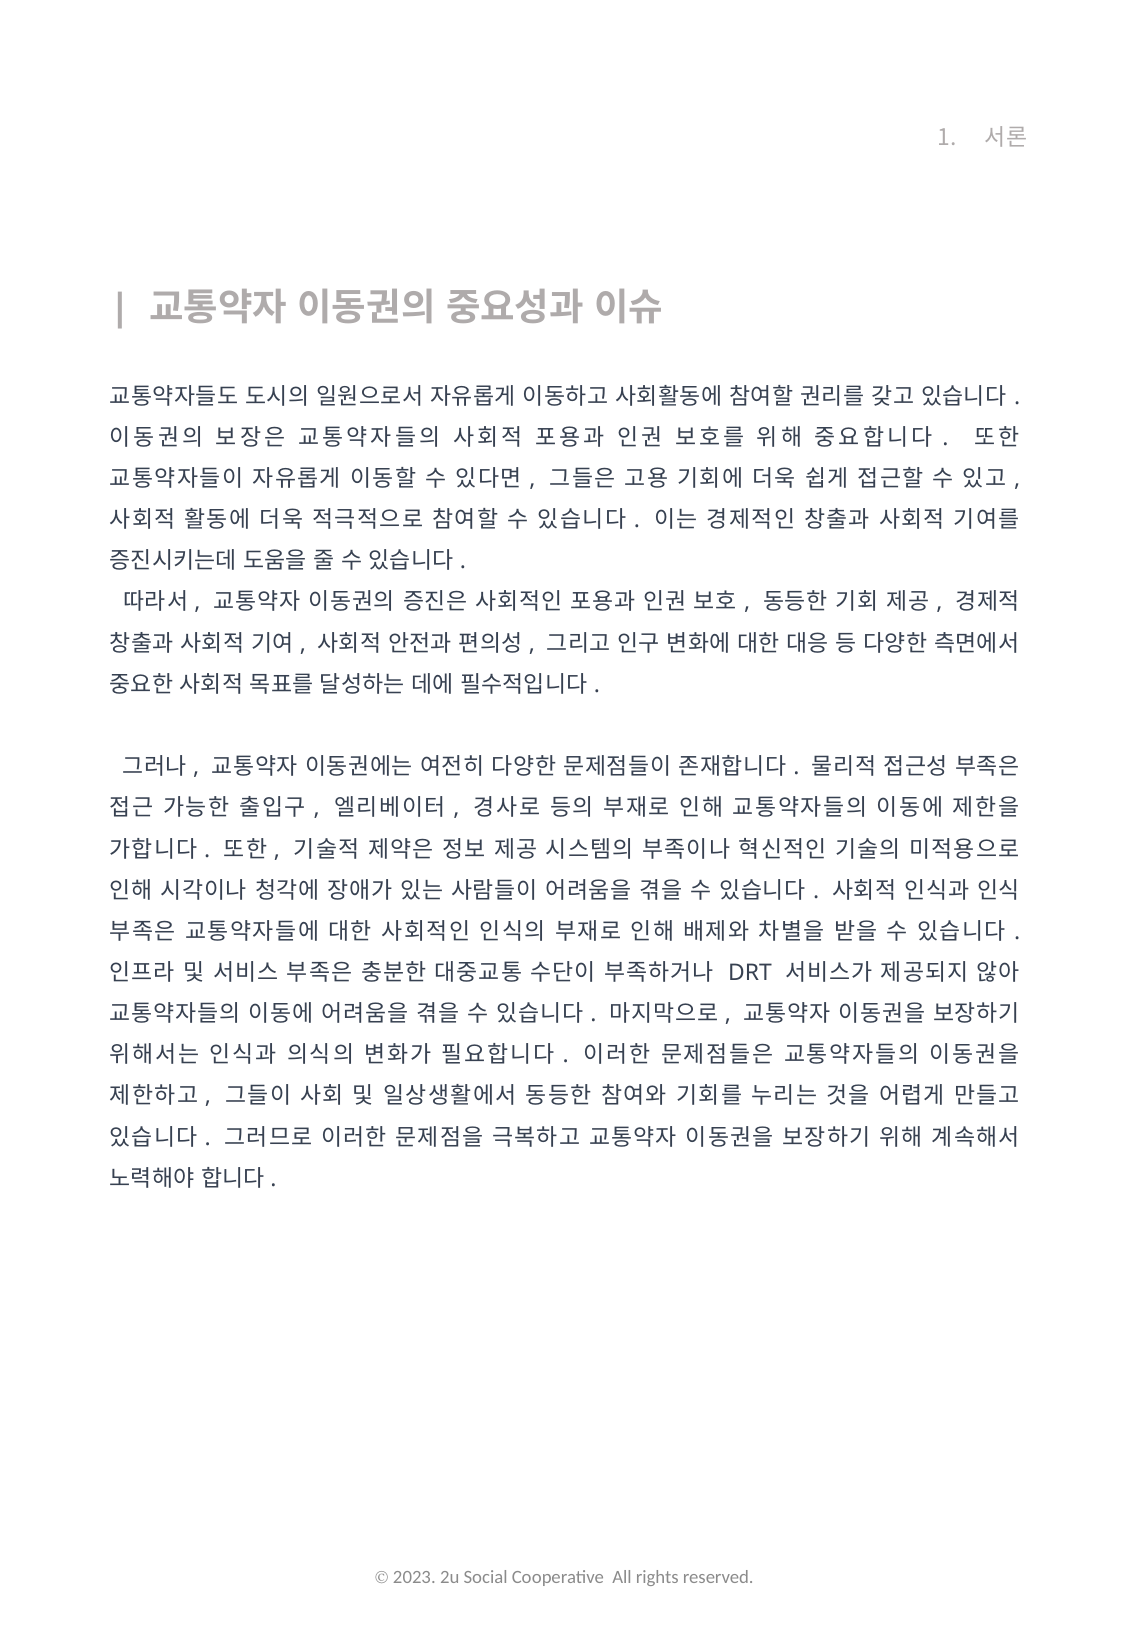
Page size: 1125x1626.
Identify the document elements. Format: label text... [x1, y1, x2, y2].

text_box 서론 [479, 101, 1043, 158]
text_box | 교통약자 이동권의 중요성과 이슈 [94, 275, 798, 336]
text_box 교통약자들도 도시의 일원으로서 자유롭게 이동하고 사회활동에 참여할 권리를 갖고 있습니다. 이동권의 보장은 교통약자들의 사회적 포용과 인권 보호를 위해 중요합니다. 또한 교통약자들이 자유롭게 이동할 수 있다면, 그들은 고용 기회에 더욱 쉽게 접근할 수 있고, 사회적 활동에 더욱 적극적으로 참여할 수 있습니다. 이는 경제적인 창출과 사회적 기여를 증진시키는데 도움을 줄 수 있습니다. 따라서, 교통약자 이동권의 증진은 사회적인 포용과 인권 보호, 동등한 기회 제공, 경제적 창출과 사회적 기여, 사회적 안전과 편의성, 그리고 인구 변화에 대한 대응 등 다양한 측면에서 중요한 사회적 목표를 달성하는 데에 필수적입니다. 그러나, 교통약자 이동권에는 여전히 다양한 문제점들이 존재합니다. 물리적 접근성 부족은 접근 가능한 출입구, 엘리베이터, 경사로 등의 부재로 인해 교통약자들의 이동에 제한을 가합니다. 또한, 기술적 제약은 정보 제공 시스템의 부족이나 혁신적인 기술의 미적용으로 인해 시각이나 청각에 장애가 있는 사람들이 어려움을 겪을 수 있습니다. 사회적 인식과 인식 부족은 교통약자들에 대한 사회적인 인식의 부재로 인해 배제와 차별을 받을 수 있습니다. 인프라 및 서비스 부족은 충분한 대중교통 수단이 부족하거나 DRT 서비스가 제공되지 않아 교통약자들의 이동에 어려움을 겪을 수 있습니다. 마지막으로, 교통약자 이동권을 보장하기 위해서는 인식과 의식의 변화가 필요합니다. 이러한 문제점들은 교통약자들의 이동권을 제한하고, 그들이 사회 및 일상생활에서 동등한 참여와 기회를 누리는 것을 어렵게 만들고 있습니다. 그러므로 이러한 문제점을 극복하고 교통약자 이동권을 보장하기 위해 계속해서 노력해야 합니다. [94, 360, 1036, 1199]
footer Ⓒ 2023. 2u Social Cooperative All rights reserved. [353, 1550, 775, 1603]
